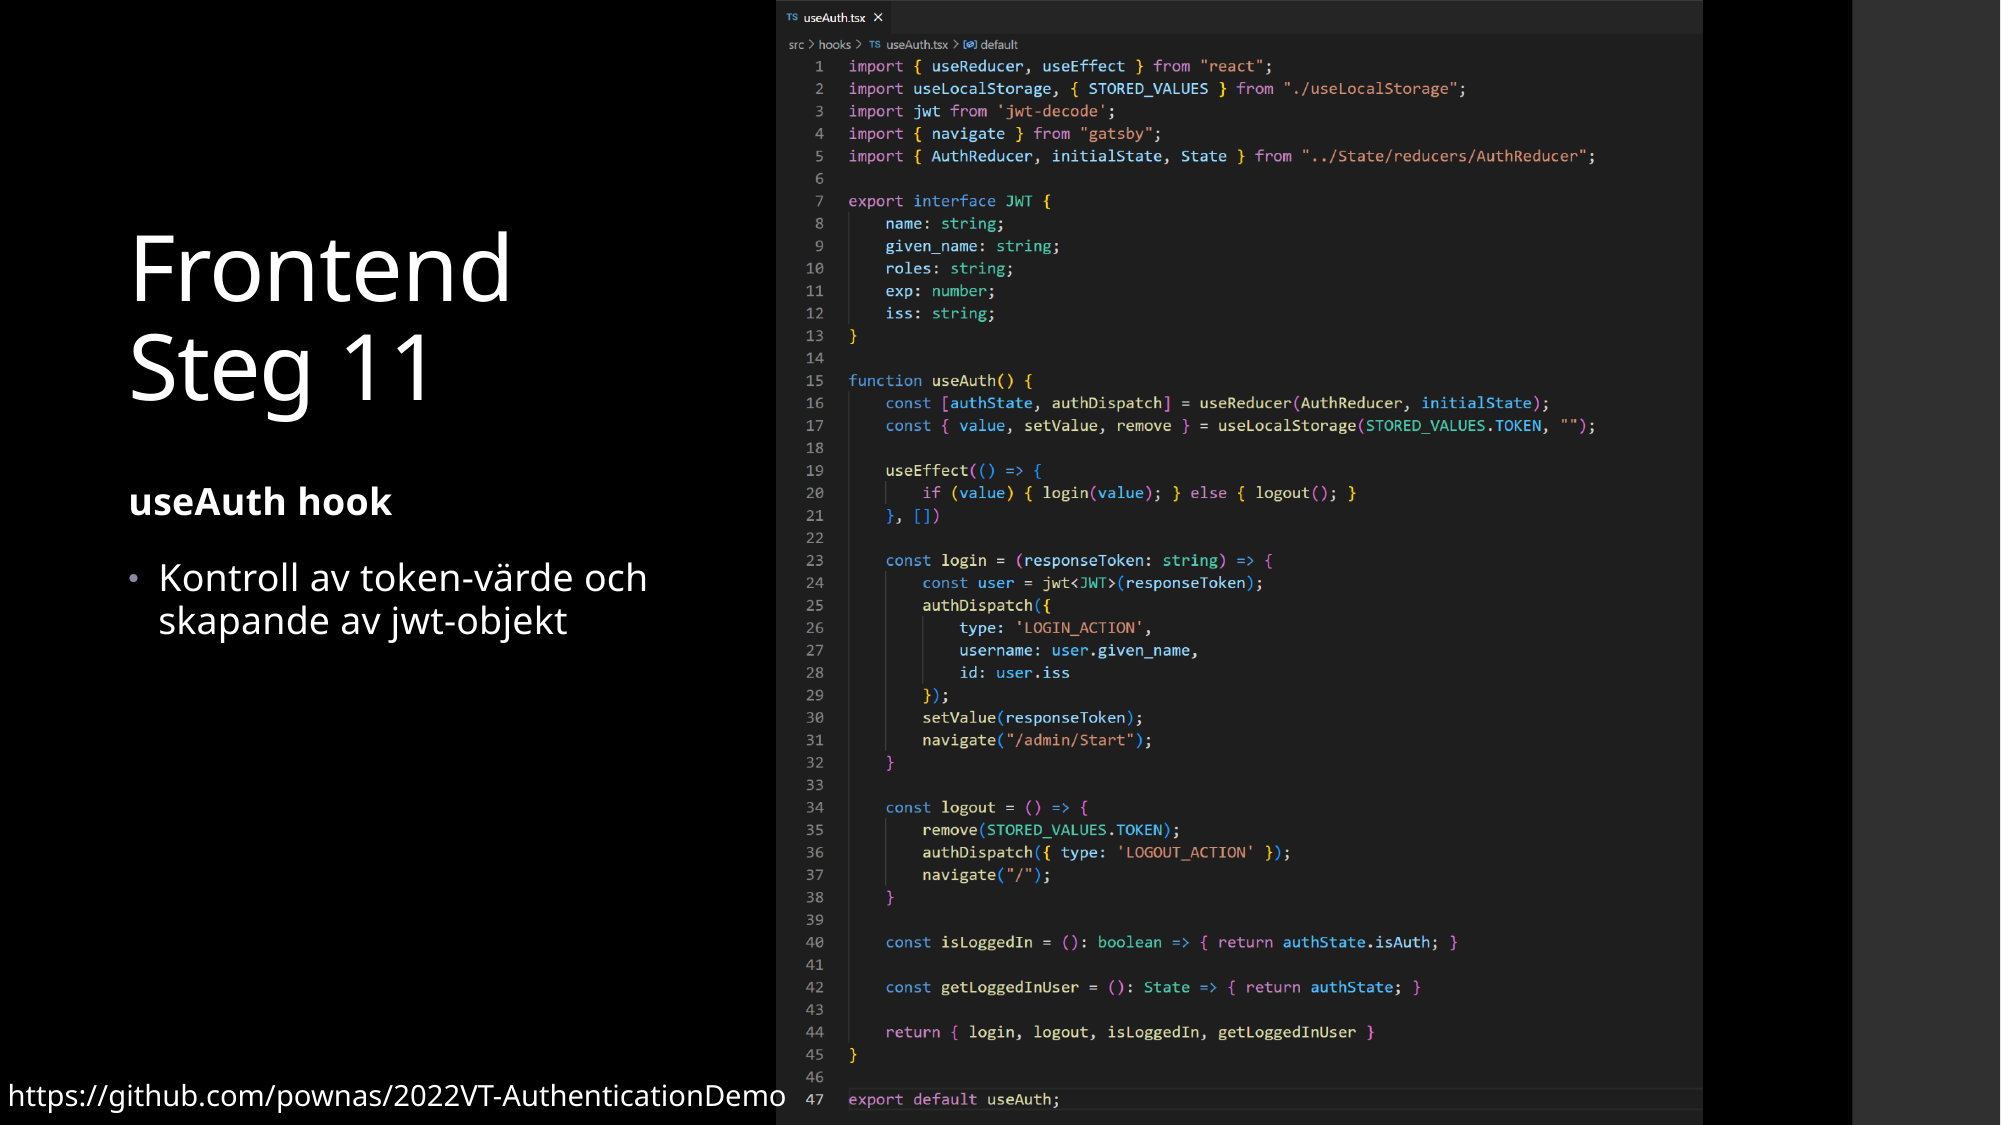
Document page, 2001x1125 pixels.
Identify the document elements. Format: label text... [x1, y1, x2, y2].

picture [776, 0, 1704, 1125]
title Frontend Steg 11 [113, 119, 769, 428]
text_box useAuth hook Kontroll av token-värde och skapande av jwt-objekt [113, 474, 769, 1012]
text_box https://github.com/pownas/2022VT-AuthenticationDemo [0, 1069, 769, 1120]
